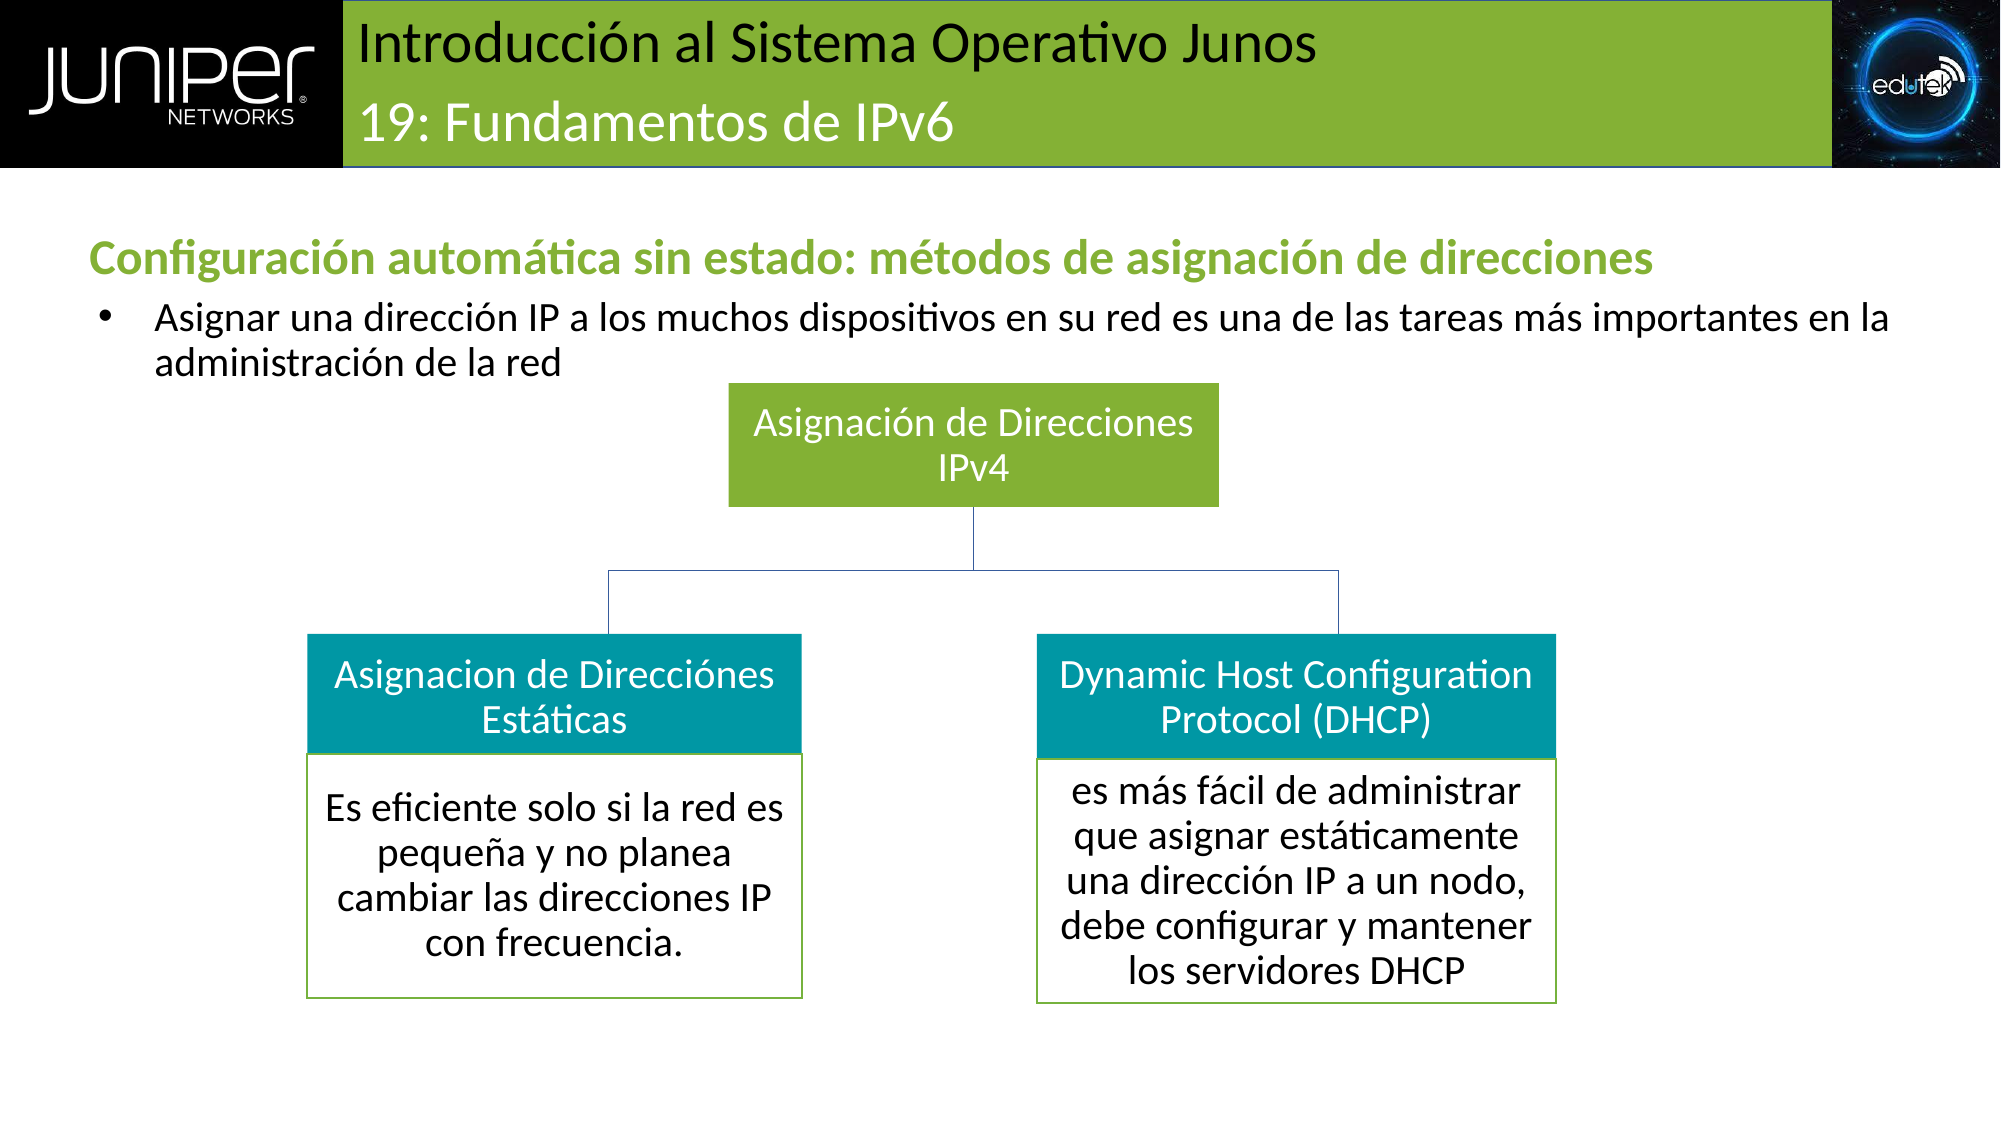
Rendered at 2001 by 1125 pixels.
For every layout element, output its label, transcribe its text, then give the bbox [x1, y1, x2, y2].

picture [0, 0, 343, 168]
picture [1832, 84, 2000, 168]
list 19: Fundamentos de IPv6 [342, 83, 1606, 168]
title Introducción al Sistema Operativo Junos [342, 3, 2000, 84]
list Configuración automática sin estado: métodos de asignación de direcciones Asignar una dirección IP a los muchos dispositivos en su red es una de las tareas más importantes en la administración de la red [74, 223, 1949, 938]
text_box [307, 383, 1557, 1003]
